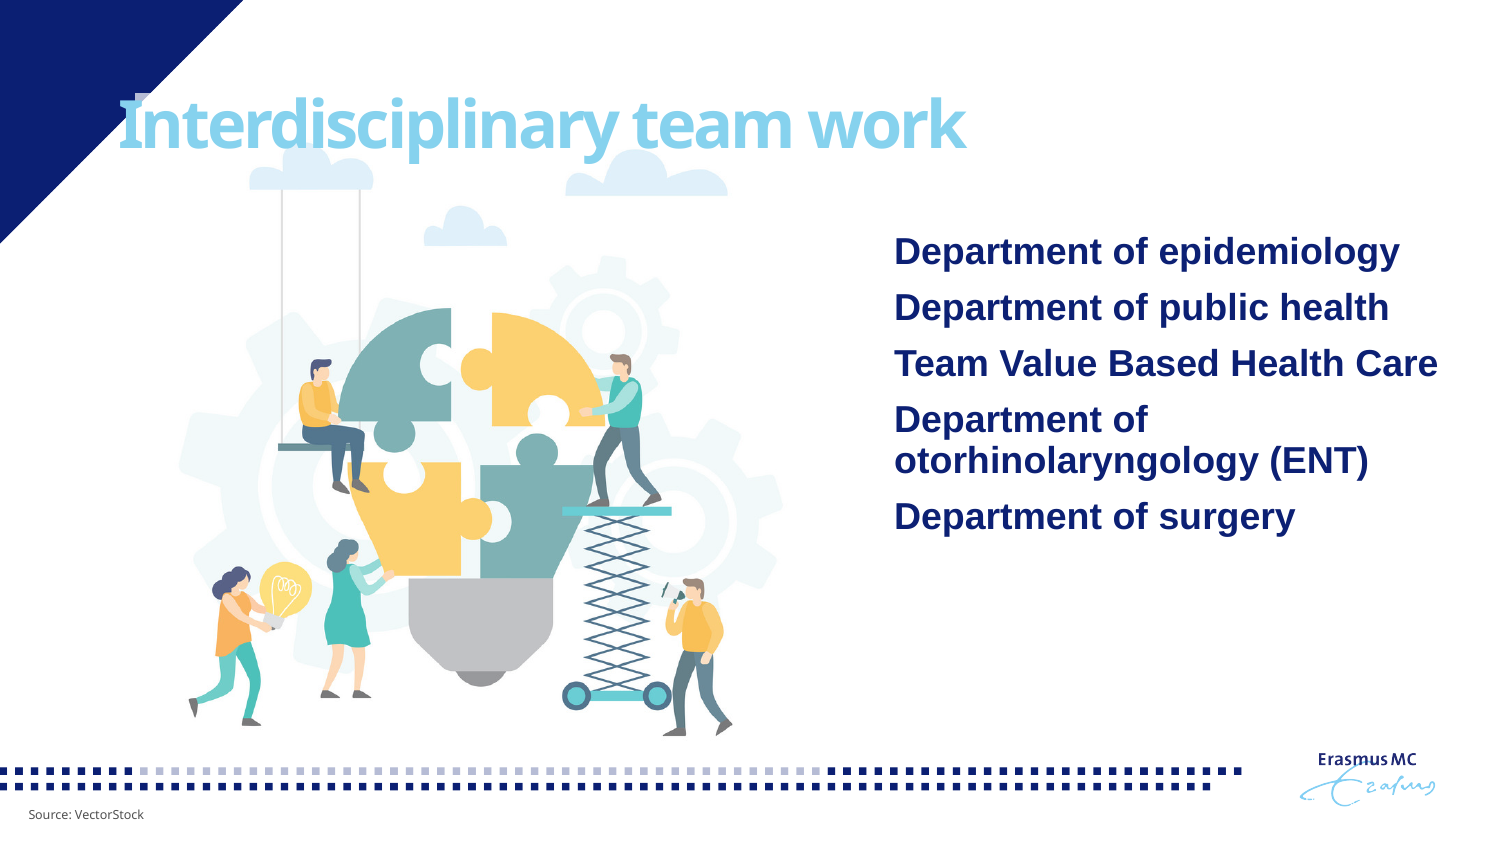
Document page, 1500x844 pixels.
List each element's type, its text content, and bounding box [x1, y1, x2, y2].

text_box Source: VectorStock [13, 799, 160, 830]
picture [0, 0, 1500, 844]
title Interdisciplinary team work [103, 44, 1397, 208]
list Department of epidemiology Department of public health Team Value Based Health Care Department of otorhinolaryngology (ENT) Department of surgery [879, 224, 1459, 760]
